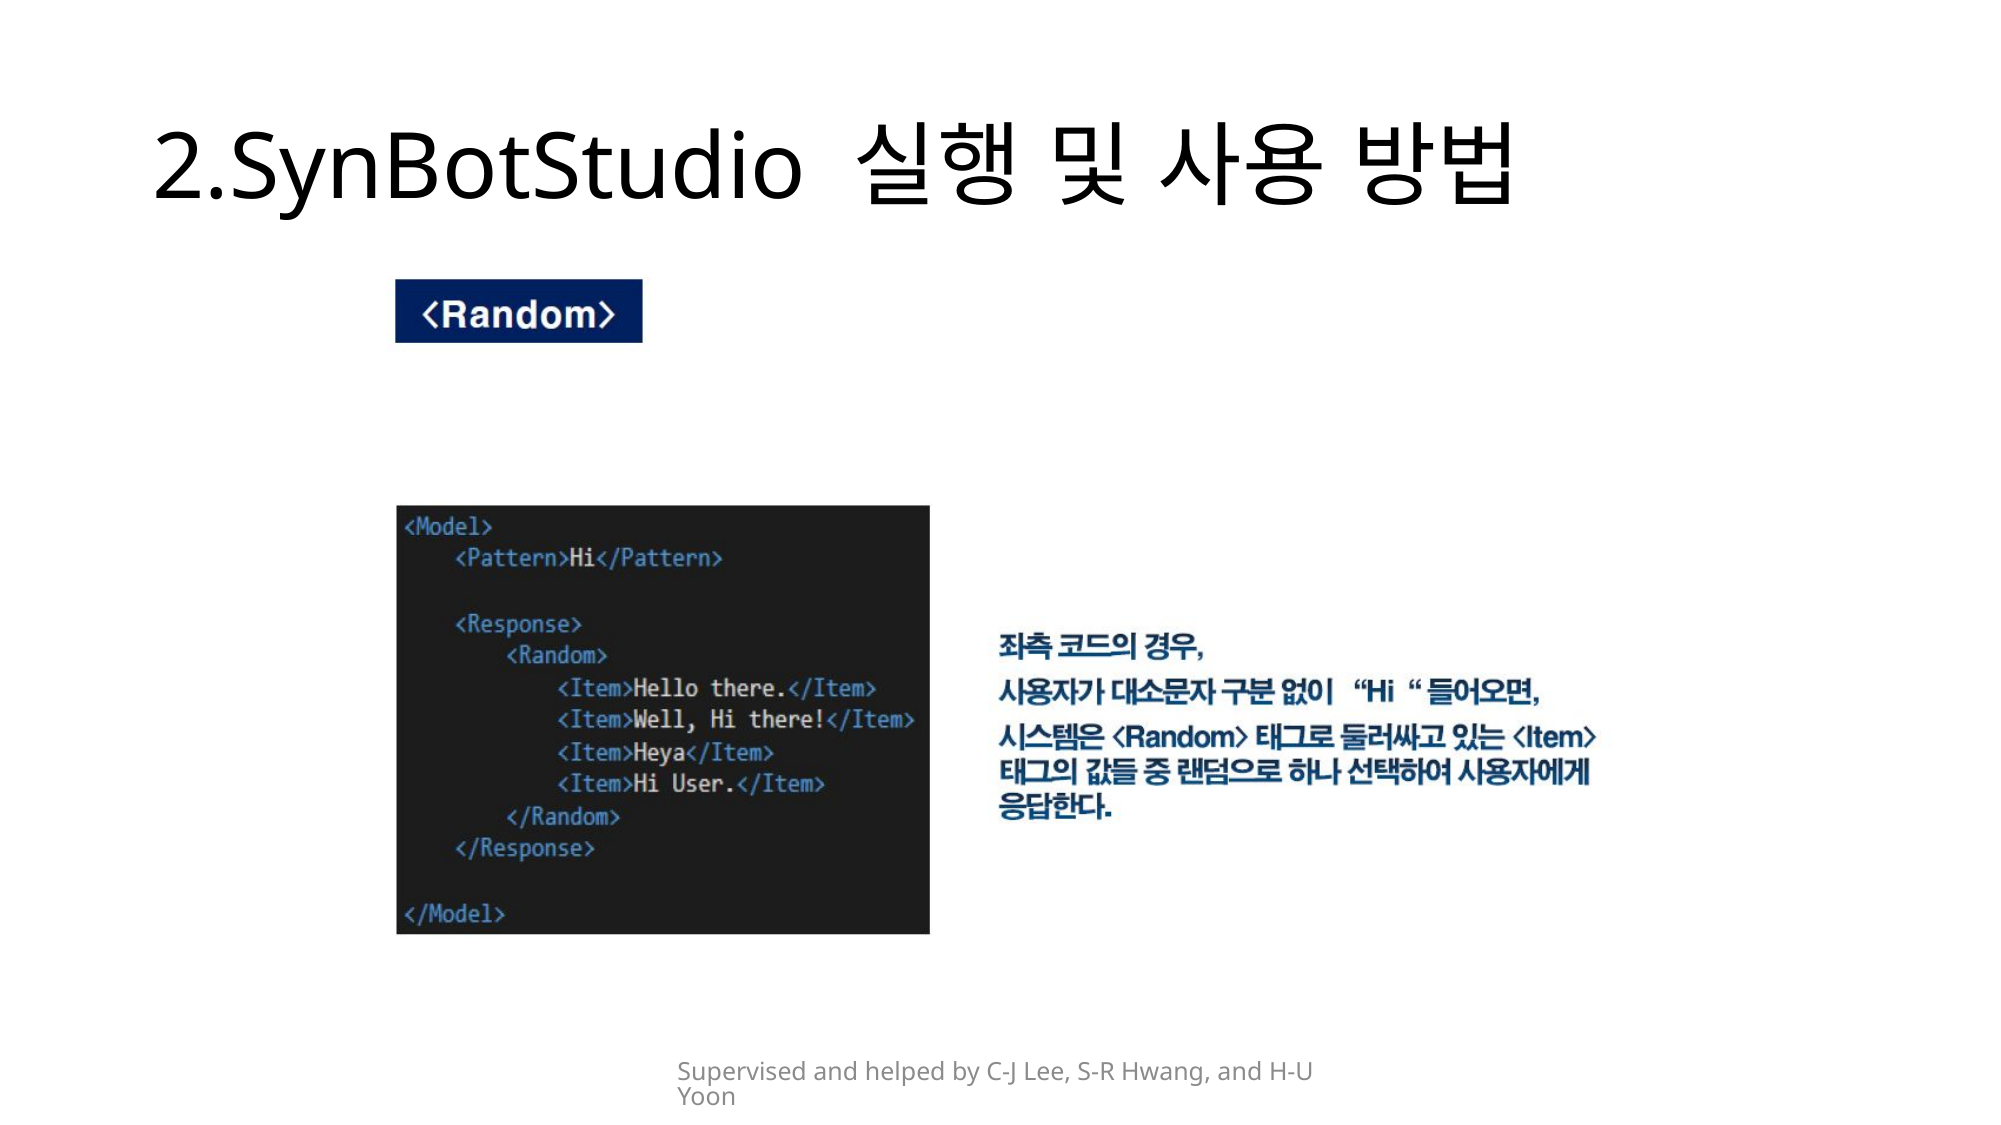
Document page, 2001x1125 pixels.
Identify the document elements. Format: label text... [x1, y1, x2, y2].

title 2.SynBotStudio 실행 및 사용 방법 [137, 59, 1863, 278]
picture [386, 277, 1614, 952]
footer Supervised and helped by C-J Lee, S-R Hwang, and H-U Yoon [662, 1042, 1338, 1103]
